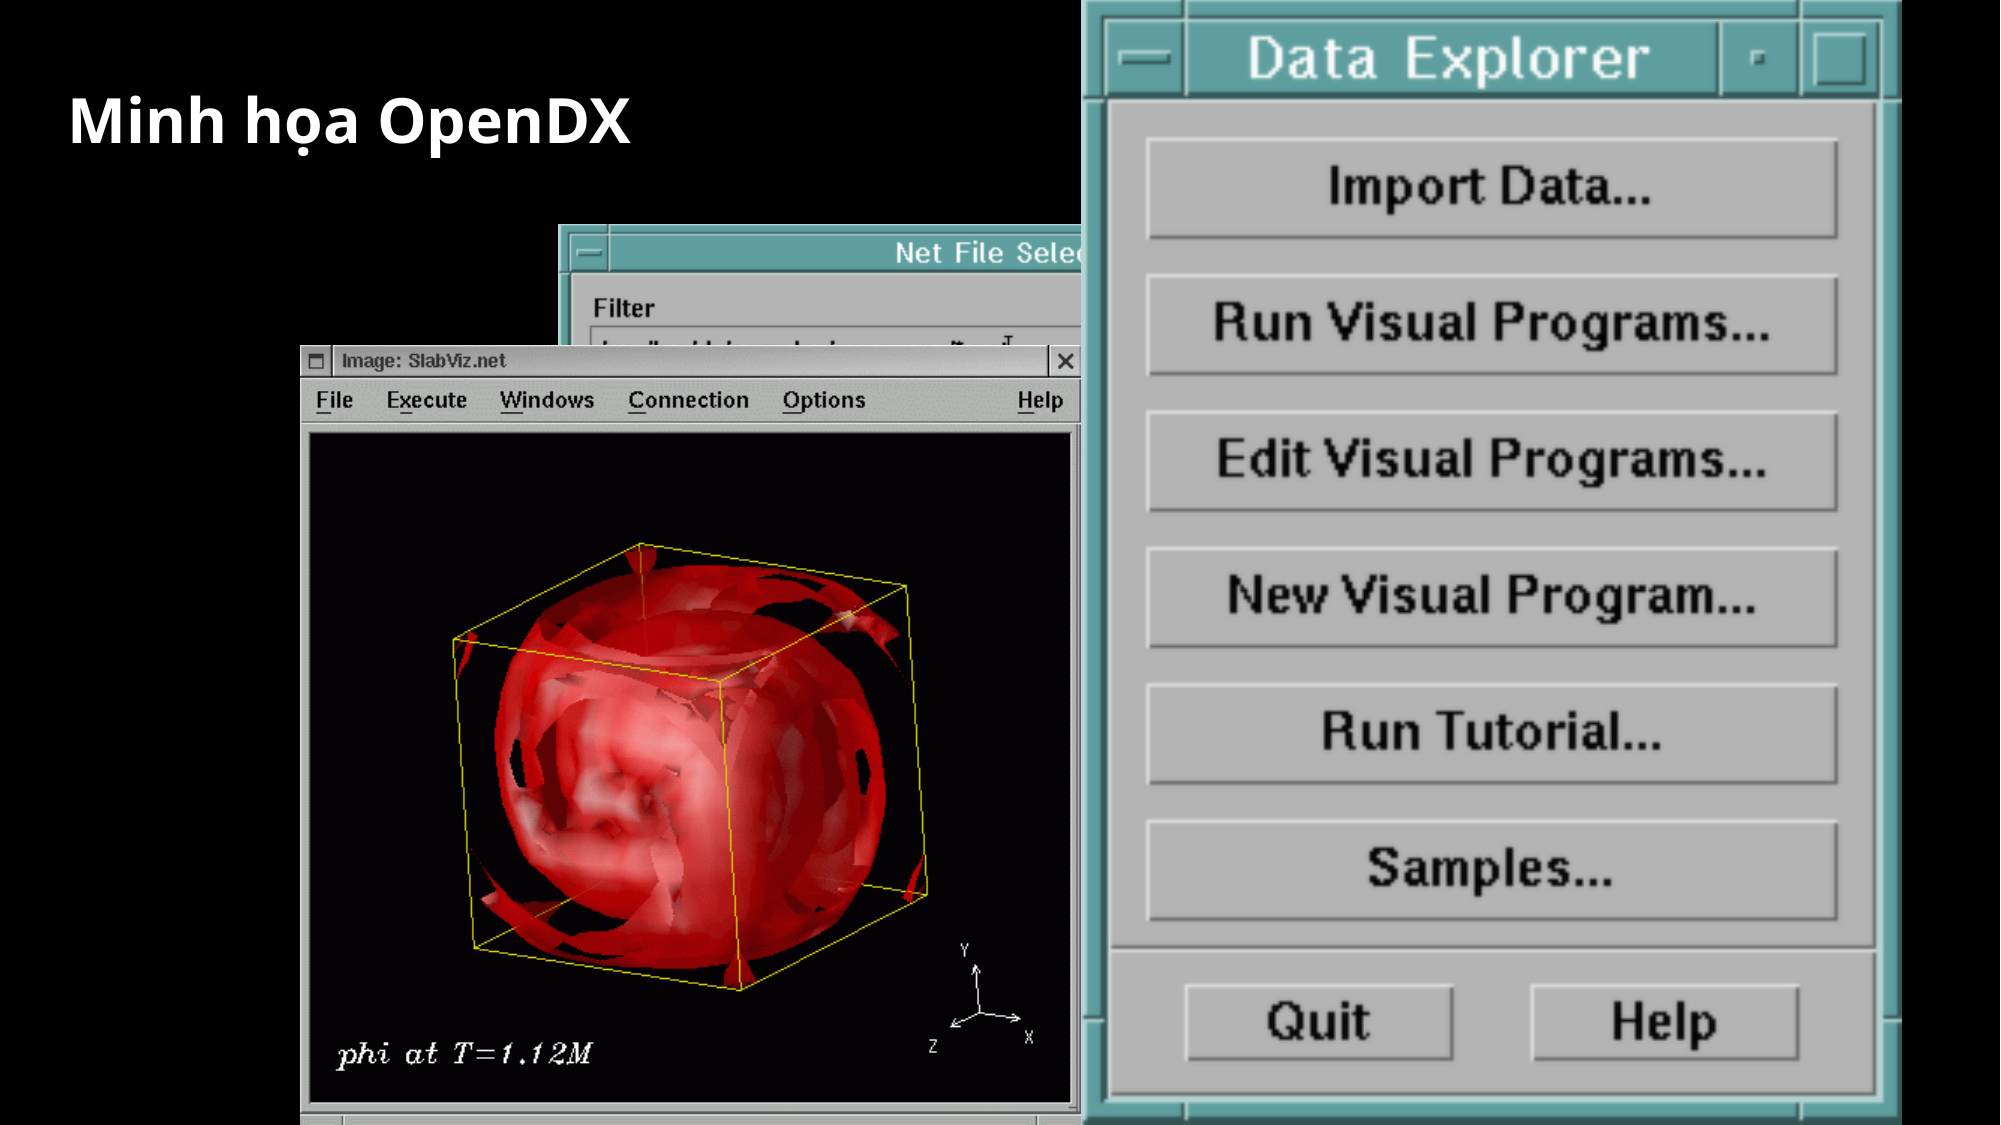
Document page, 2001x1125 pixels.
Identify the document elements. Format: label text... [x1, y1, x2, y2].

text_box Minh họa OpenDX [52, 73, 791, 164]
picture [300, 0, 1903, 1125]
